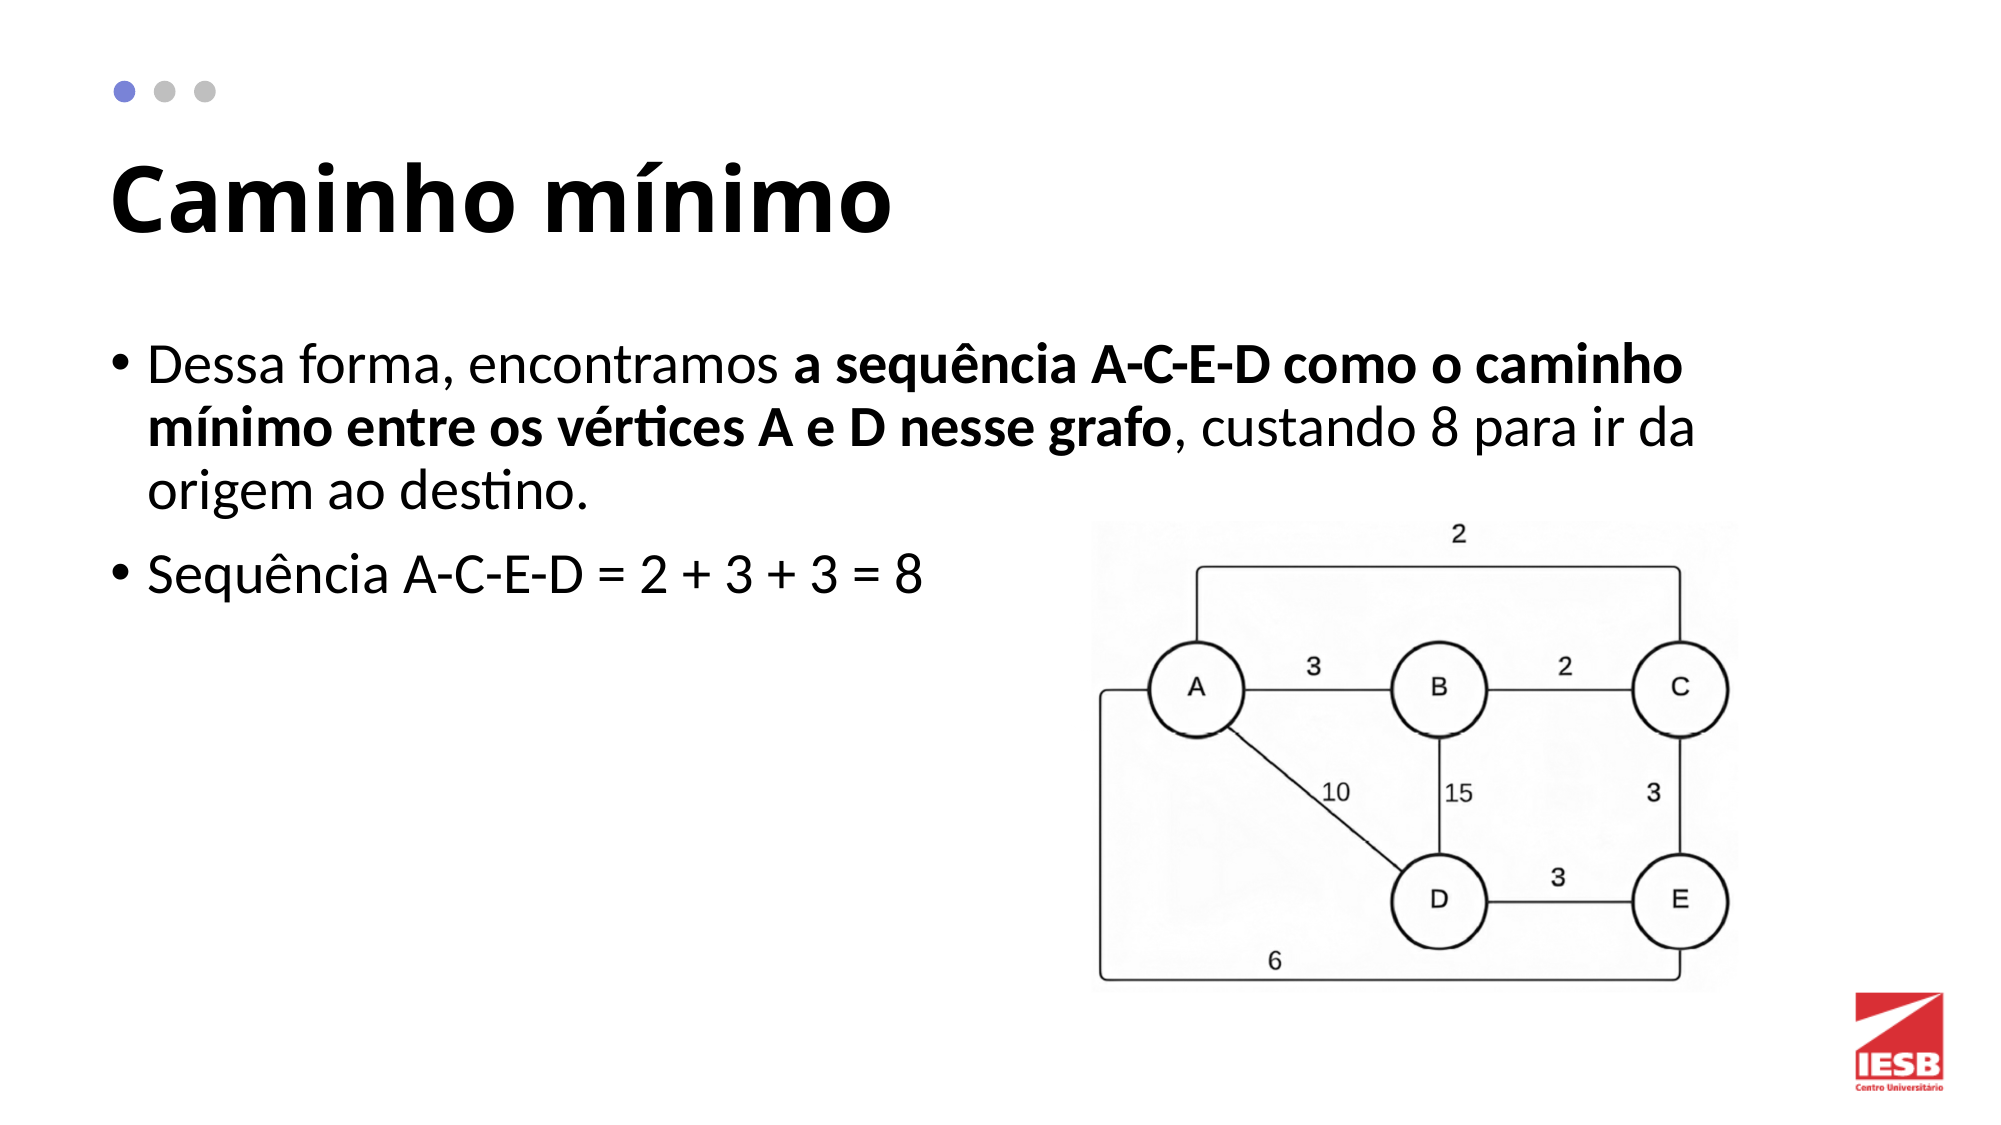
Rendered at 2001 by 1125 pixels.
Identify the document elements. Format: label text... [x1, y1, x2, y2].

picture [1852, 989, 1948, 1096]
title Caminho mínimo [94, 94, 1819, 312]
picture [1065, 521, 1766, 993]
list Dessa forma, encontramos a sequência A-C-E-D como o caminho mínimo entre os vértices A e D nesse grafo, custando 8 para ir da origem ao destino. Sequência A-C-E-D = 2 + 3 + 3 = 8 [95, 325, 1821, 1014]
